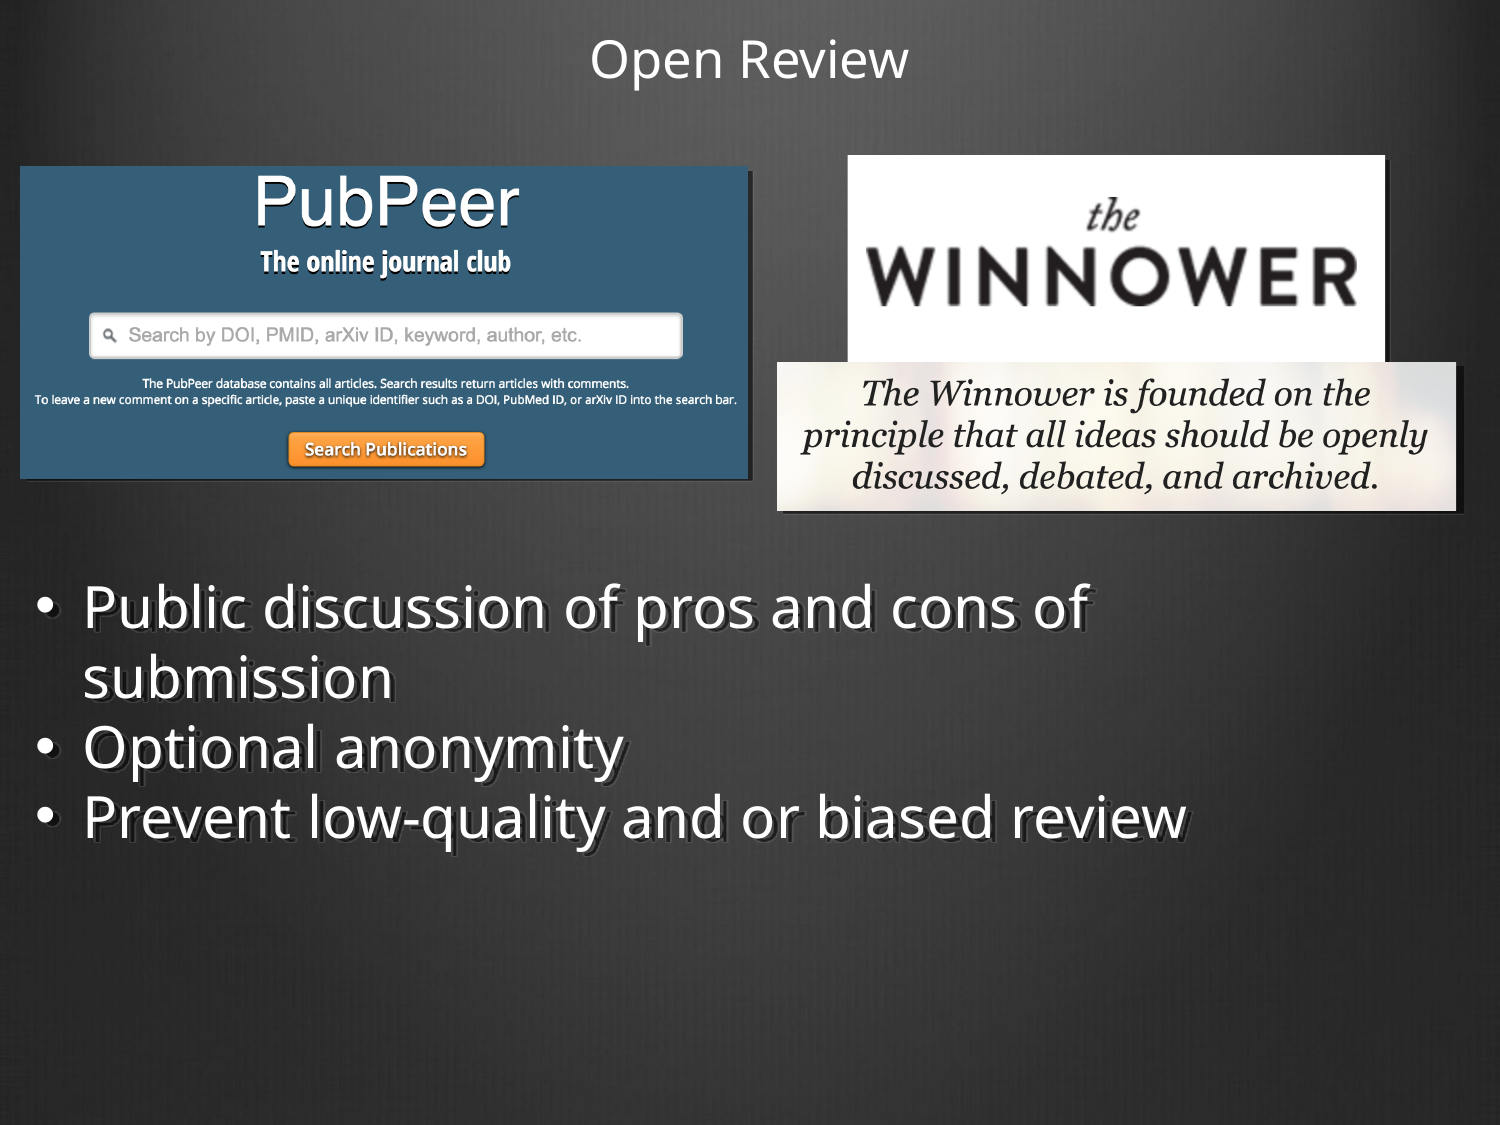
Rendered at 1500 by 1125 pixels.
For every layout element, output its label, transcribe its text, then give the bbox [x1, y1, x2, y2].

text_box Public discussion of pros and cons of submission Optional anonymity Prevent low-quality and or biased review [20, 562, 1296, 928]
title Open Review [112, 18, 1388, 161]
picture [0, 0, 1500, 1125]
